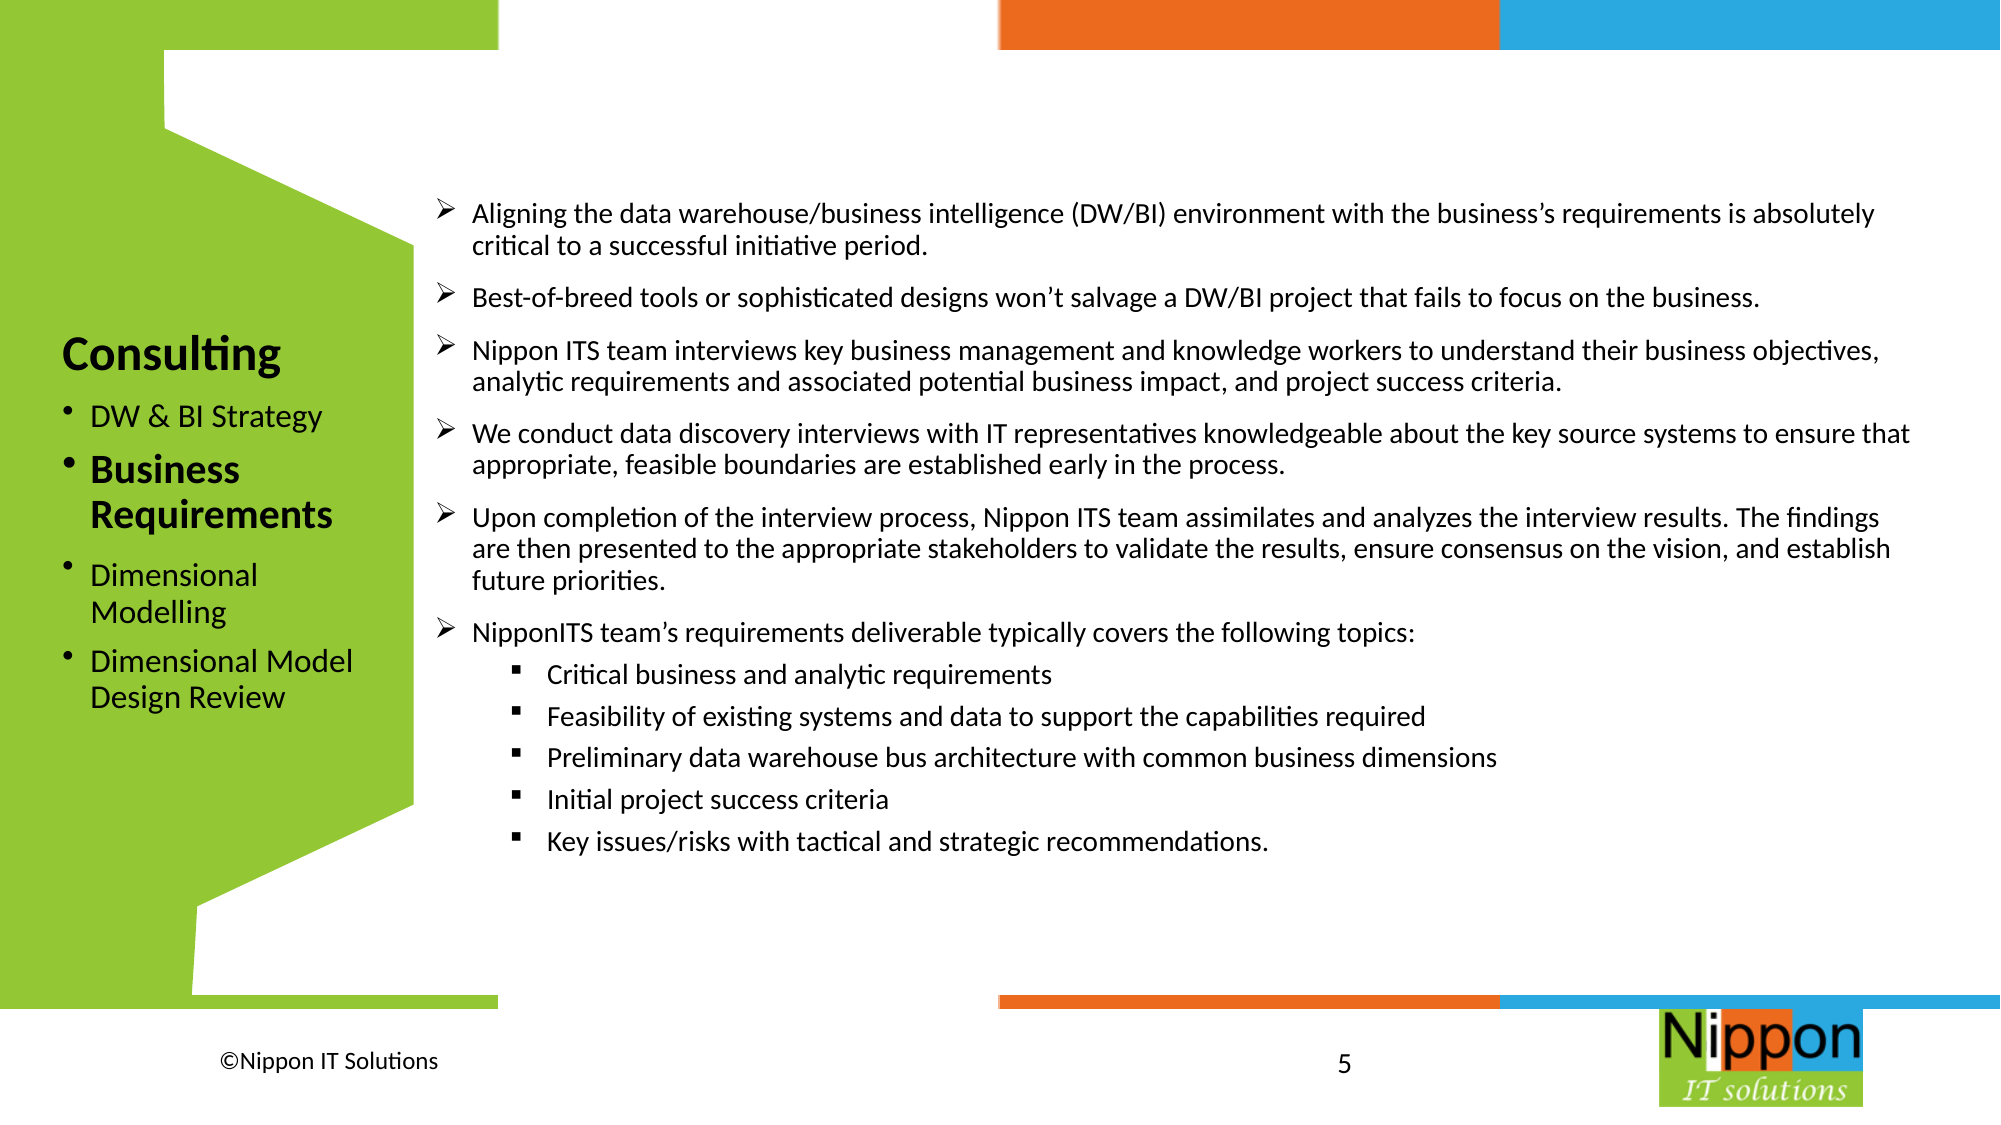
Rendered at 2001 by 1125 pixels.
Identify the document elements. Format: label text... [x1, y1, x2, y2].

list Aligning the data warehouse/business intelligence (DW/BI) environment with the business’s requirements is absolutely critical to a successful initiative period. Best-of-breed tools or sophisticated designs won’t salvage a DW/BI project that fails to focus on the business. Nippon ITS team interviews key business management and knowledge workers to understand their business objectives, analytic requirements and associated potential business impact, and project success criteria. We conduct data discovery interviews with IT representatives knowledgeable about the key source systems to ensure that appropriate, feasible boundaries are established early in the process. Upon completion of the interview process, Nippon ITS team assimilates and analyzes the interview results. The findings are then presented to the appropriate stakeholders to validate the results, ensure consensus on the vision, and establish future priorities. NipponITS team’s requirements deliverable typically covers the following topics: Critical business and analytic requirements Feasibility of existing systems and data to support the capabilities required Preliminary data warehouse bus architecture with common business dimensions Initial project success criteria Key issues/risks with tactical and strategic recommendations. [419, 191, 1932, 894]
slide_number 5 [1322, 1037, 1483, 1098]
footer ©Nippon IT Solutions [204, 1037, 1061, 1098]
picture [0, 0, 2000, 50]
picture [0, 995, 2000, 1107]
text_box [17, 59, 414, 991]
